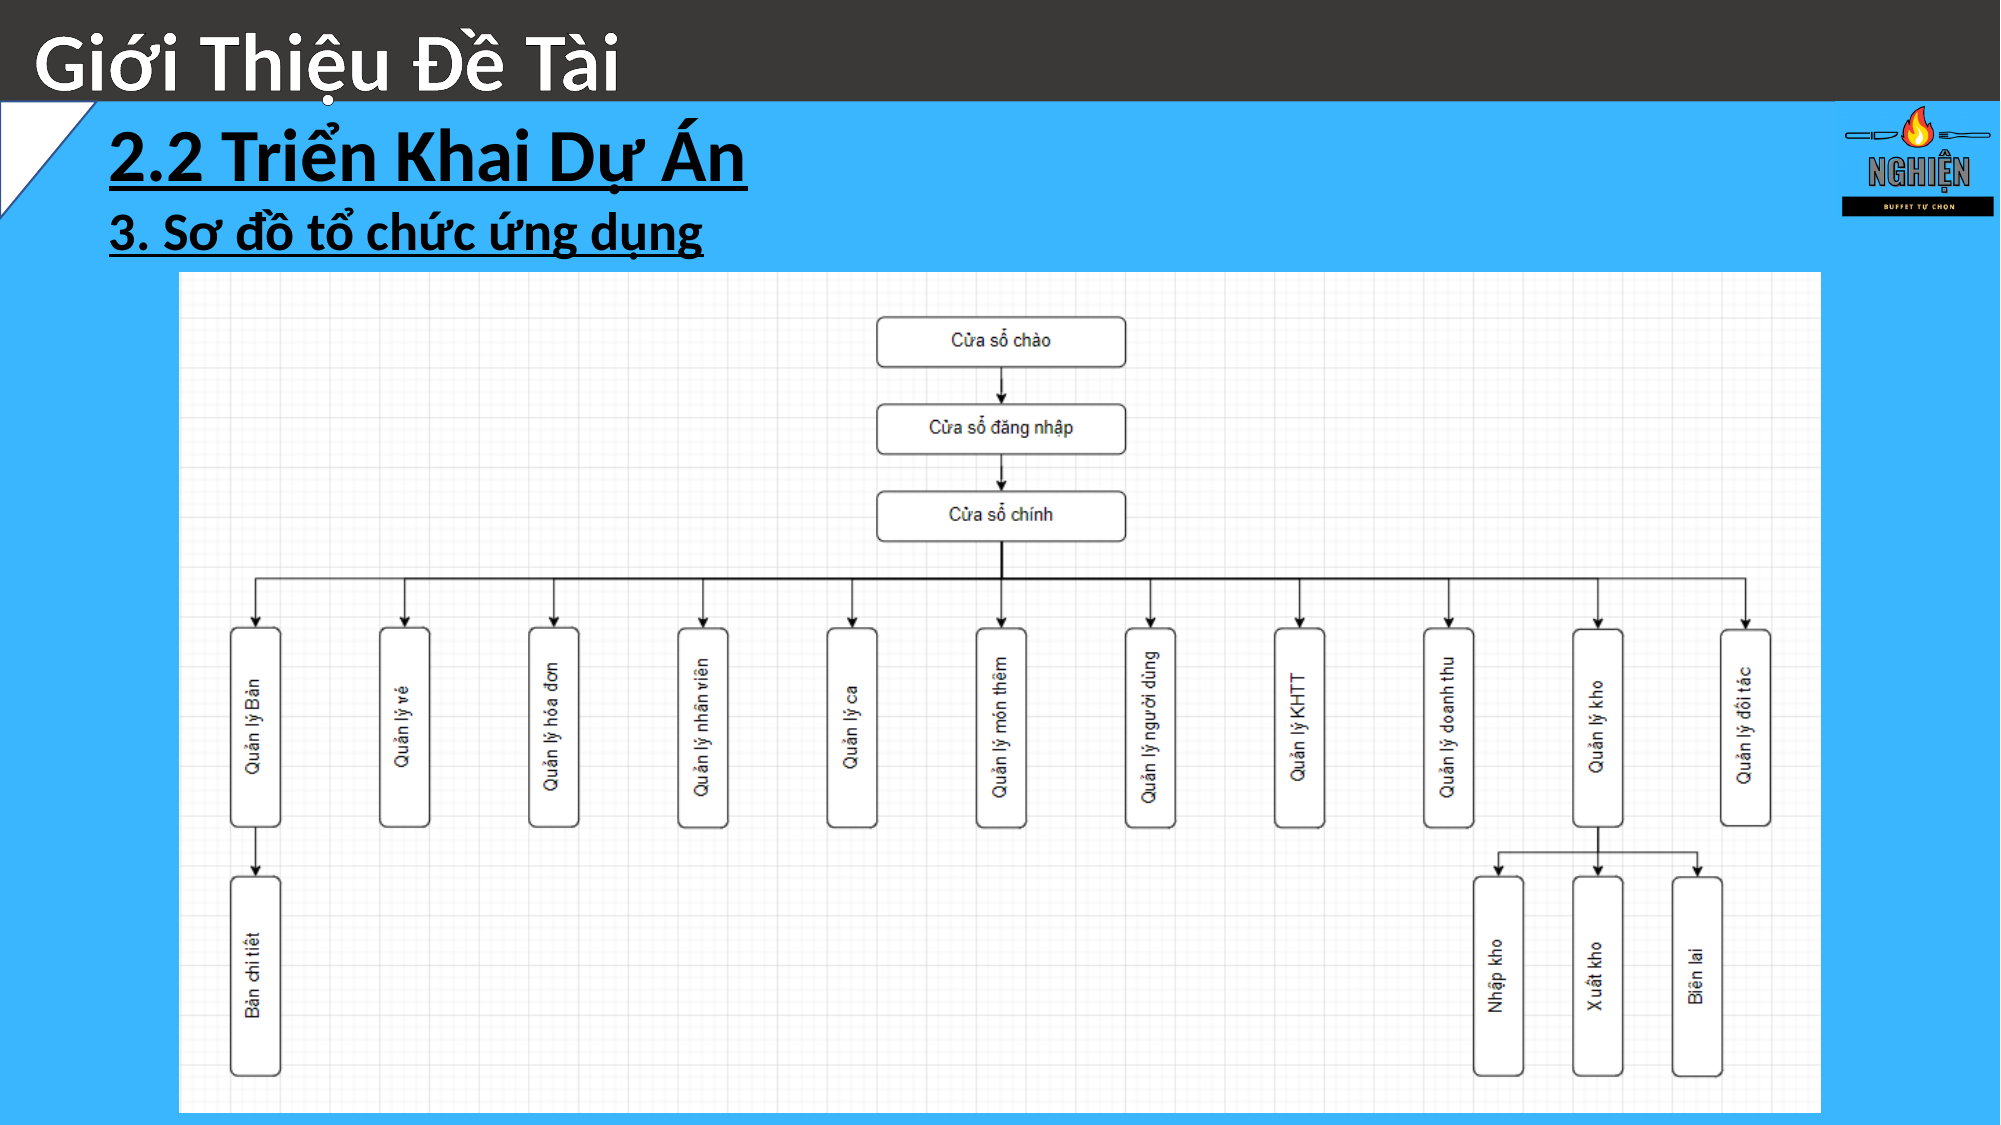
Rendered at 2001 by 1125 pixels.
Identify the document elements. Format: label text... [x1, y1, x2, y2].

picture [179, 272, 1821, 1113]
text_box Giới Thiệu Đề Tài [0, 0, 860, 101]
picture [1835, 101, 2000, 219]
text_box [0, 101, 2000, 1125]
